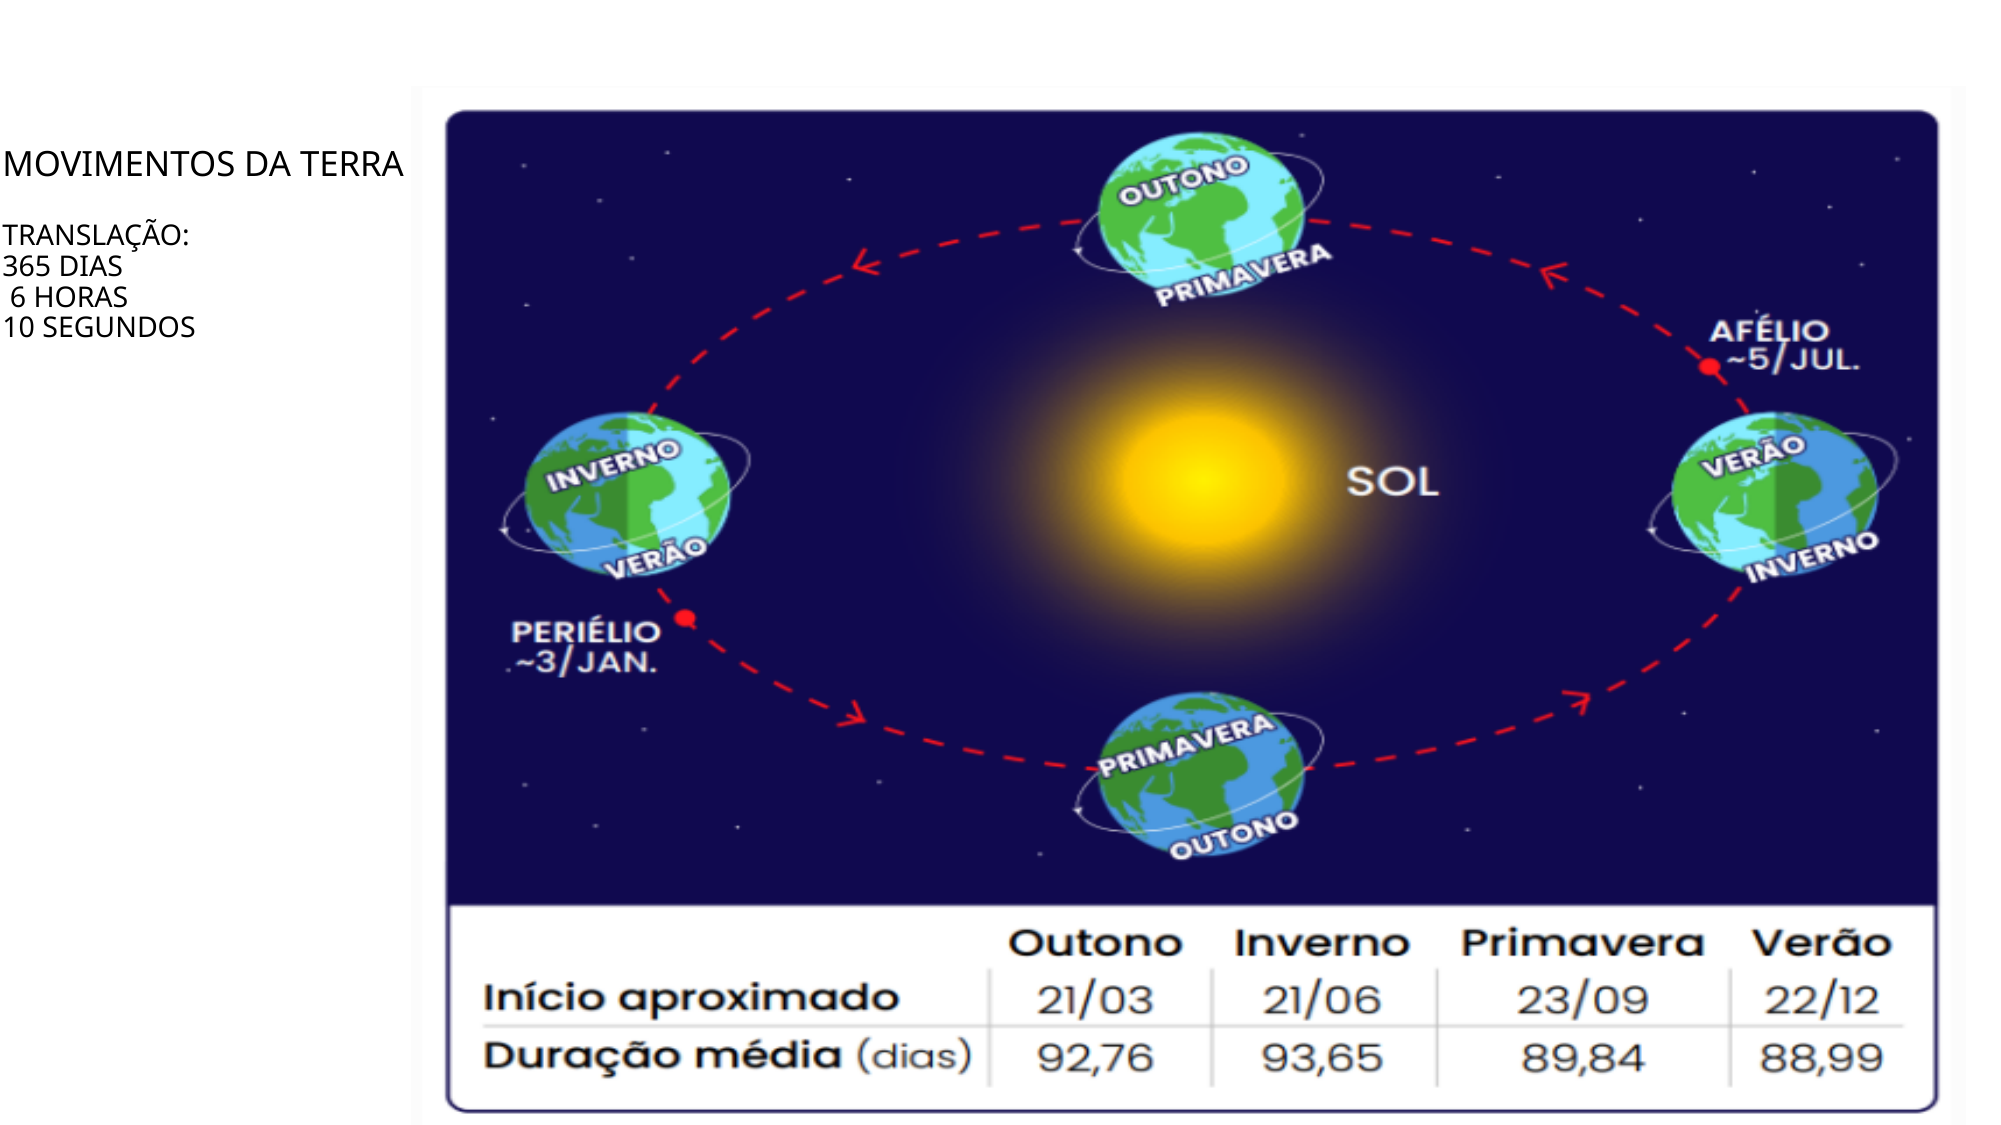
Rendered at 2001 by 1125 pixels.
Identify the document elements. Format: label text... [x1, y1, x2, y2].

title MOVIMENTOS DA TERRA TRANSLAÇÃO: 365 DIAS 6 HORAS 10 SEGUNDOS [0, 136, 411, 354]
picture [411, 85, 1967, 1125]
